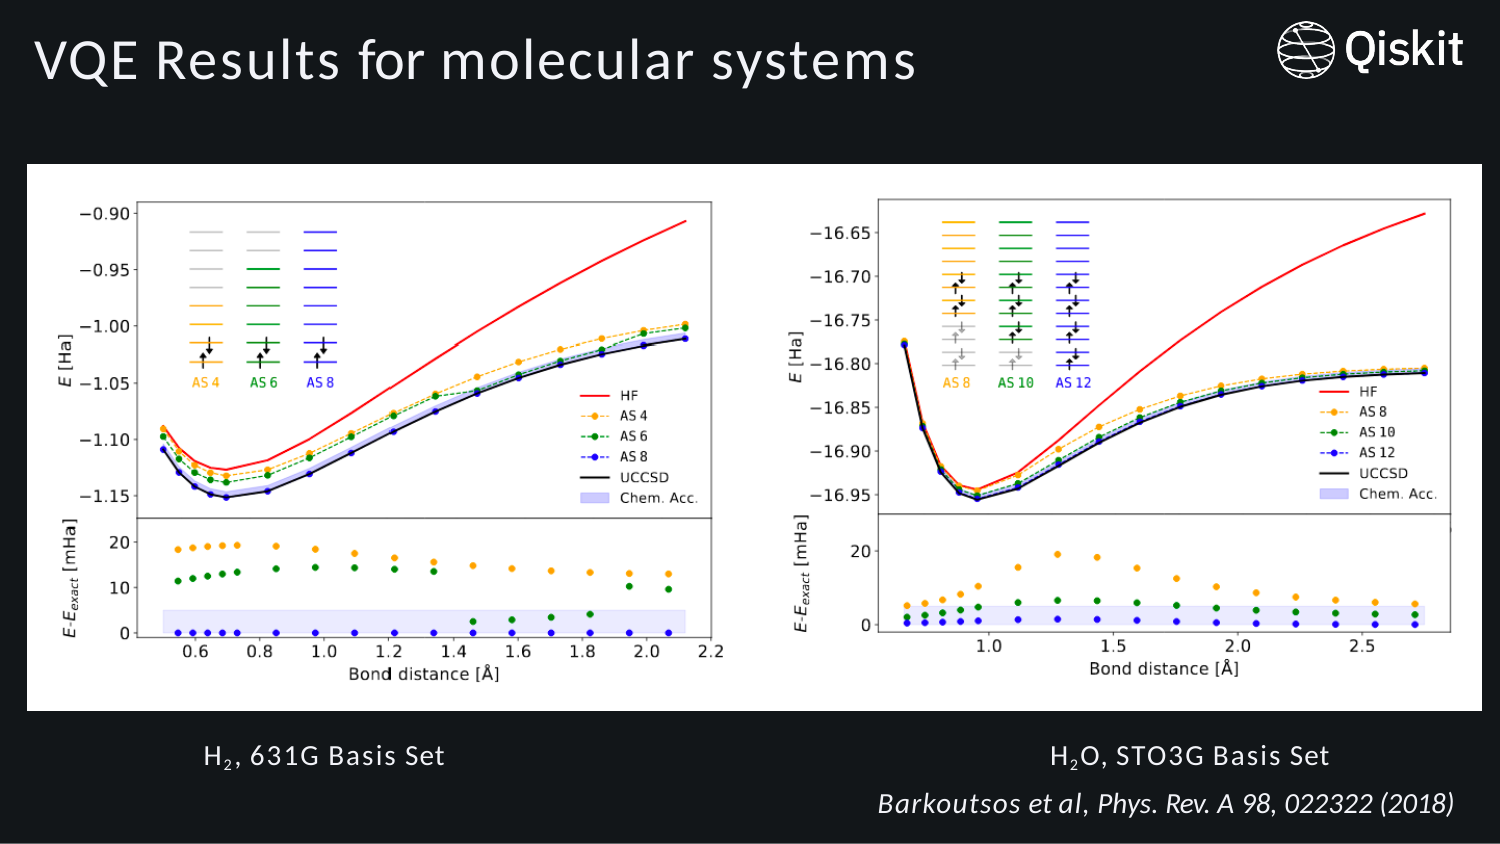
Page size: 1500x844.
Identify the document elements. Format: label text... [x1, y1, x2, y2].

text_box H2O, STO3G Basis Set Barkoutsos et al, Phys. Rev. A 98, 022322 (2018) [871, 723, 1470, 820]
title VQE Results for molecular systems [32, 18, 1468, 162]
picture [26, 164, 1483, 712]
text_box H2, 631G Basis Set [197, 734, 457, 774]
